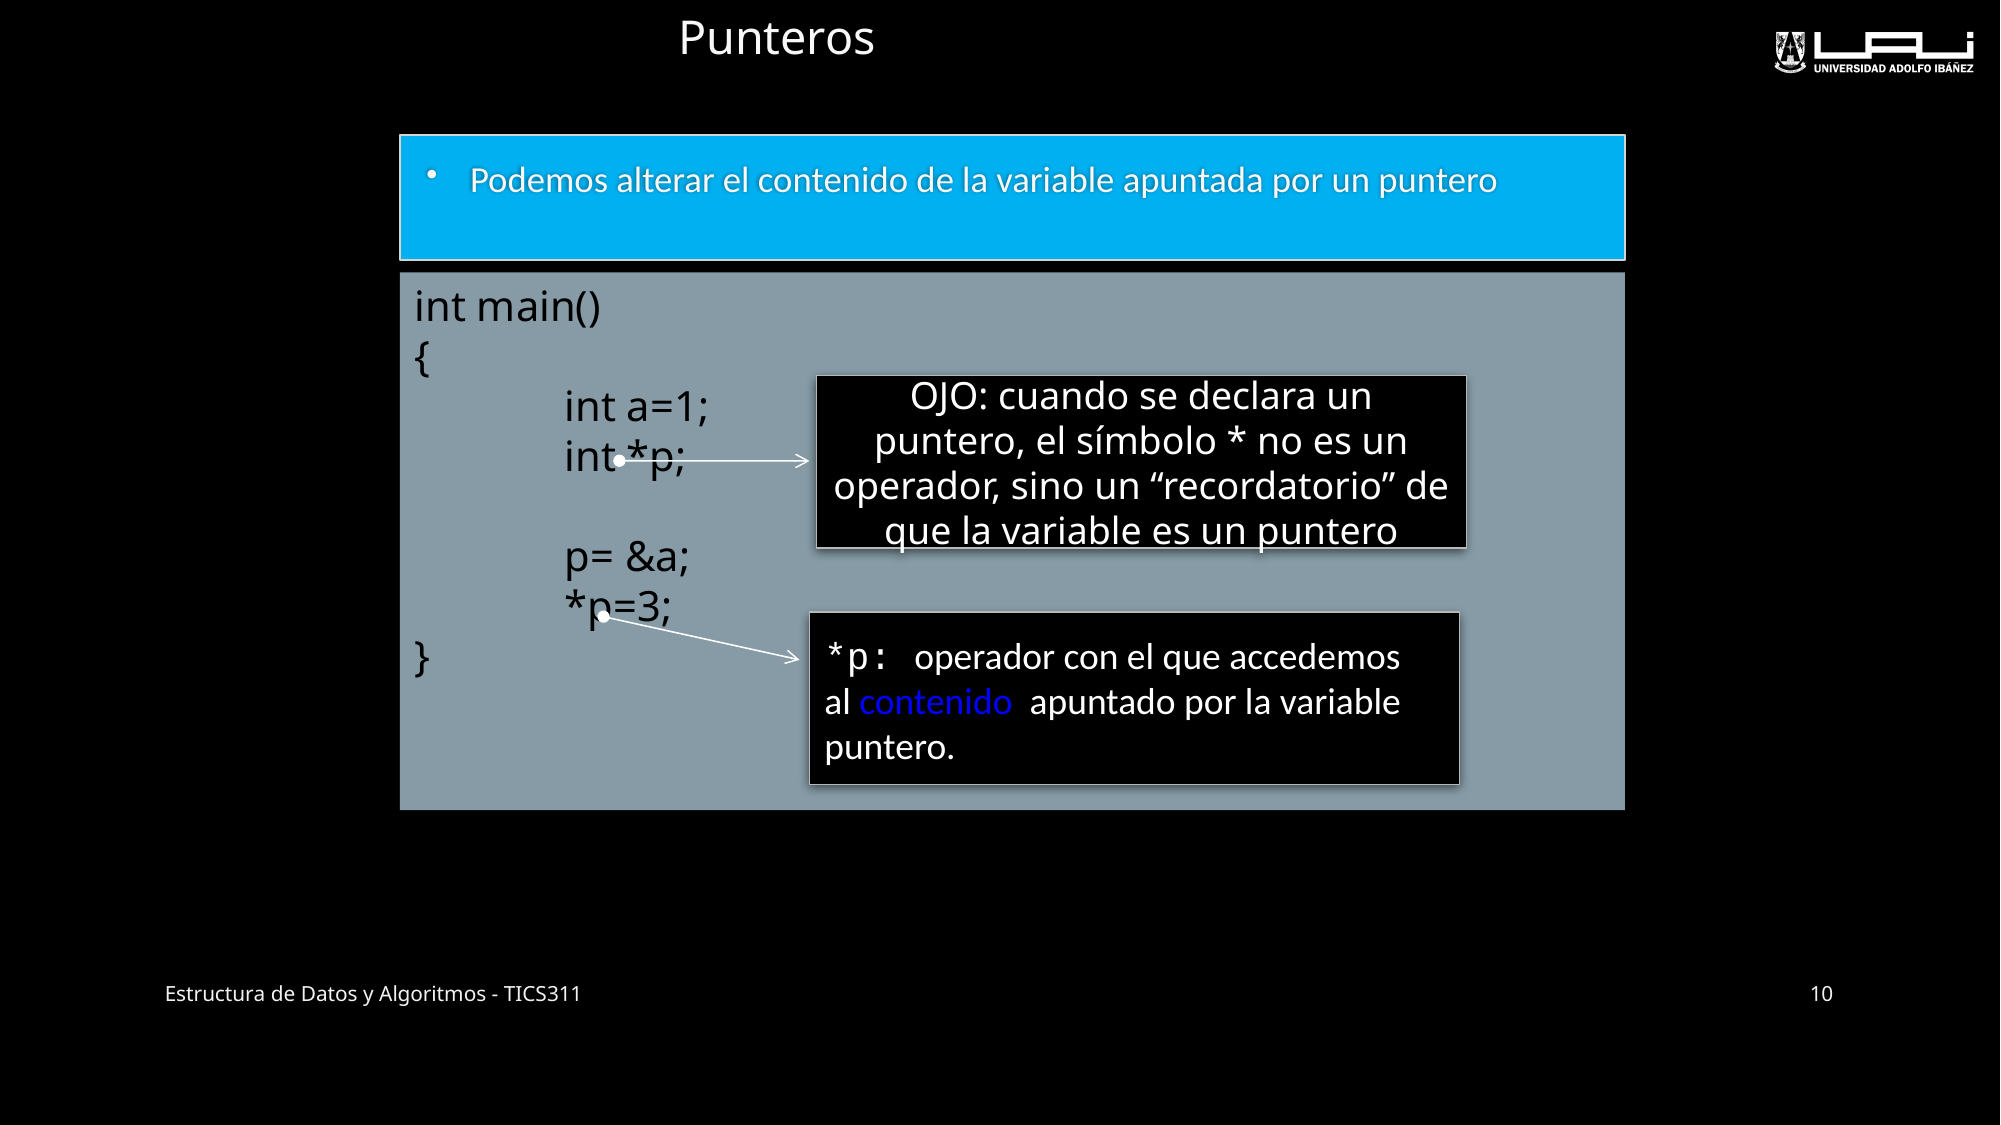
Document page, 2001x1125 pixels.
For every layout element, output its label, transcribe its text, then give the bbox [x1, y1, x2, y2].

text_box int main() { int a=1; int *p; p= &a; *p=3; } [399, 272, 1625, 811]
list Podemos alterar el contenido de la variable apuntada por un puntero [342, 85, 1631, 236]
footer Estructura de Datos y Algoritmos - TICS311 [149, 965, 1245, 1025]
picture [1748, 5, 2000, 100]
slide_number 10 [1724, 965, 1849, 1025]
text_box Dirección [597, 621, 809, 791]
title Punteros [314, 0, 1240, 128]
text_box *p: operador con el que accedemos al contenido apuntado por la variable puntero. [809, 624, 1447, 820]
text_box [399, 238, 1626, 261]
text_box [619, 375, 1467, 549]
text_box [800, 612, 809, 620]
text_box [809, 611, 1460, 785]
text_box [603, 616, 800, 660]
